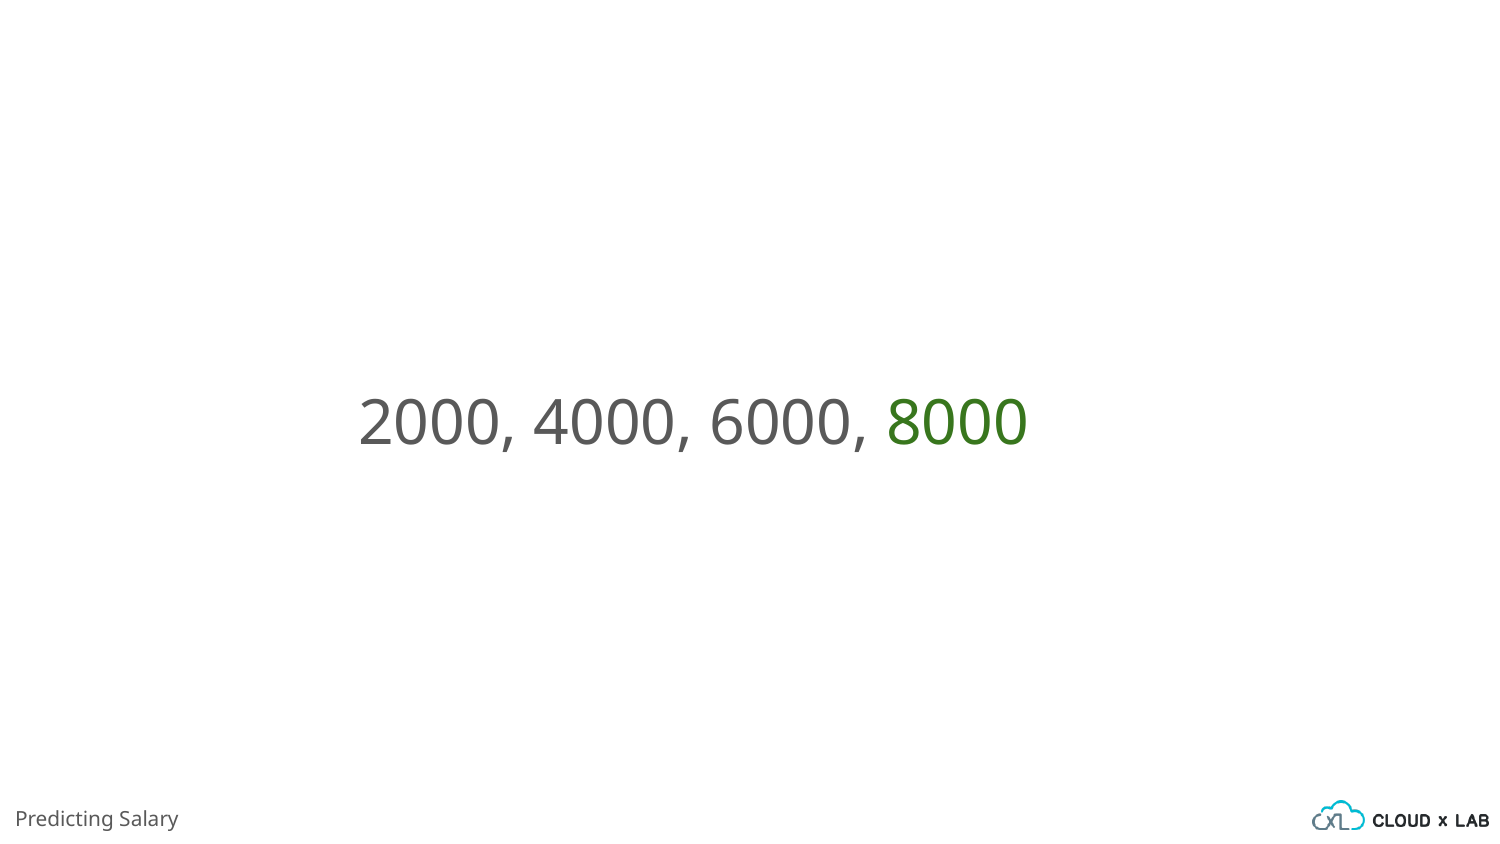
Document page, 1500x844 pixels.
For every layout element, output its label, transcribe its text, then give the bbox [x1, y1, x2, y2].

picture [1312, 800, 1490, 830]
text_box Predicting Salary [0, 790, 501, 836]
text_box 2000, 4000, 6000, 8000 [343, 367, 1157, 477]
